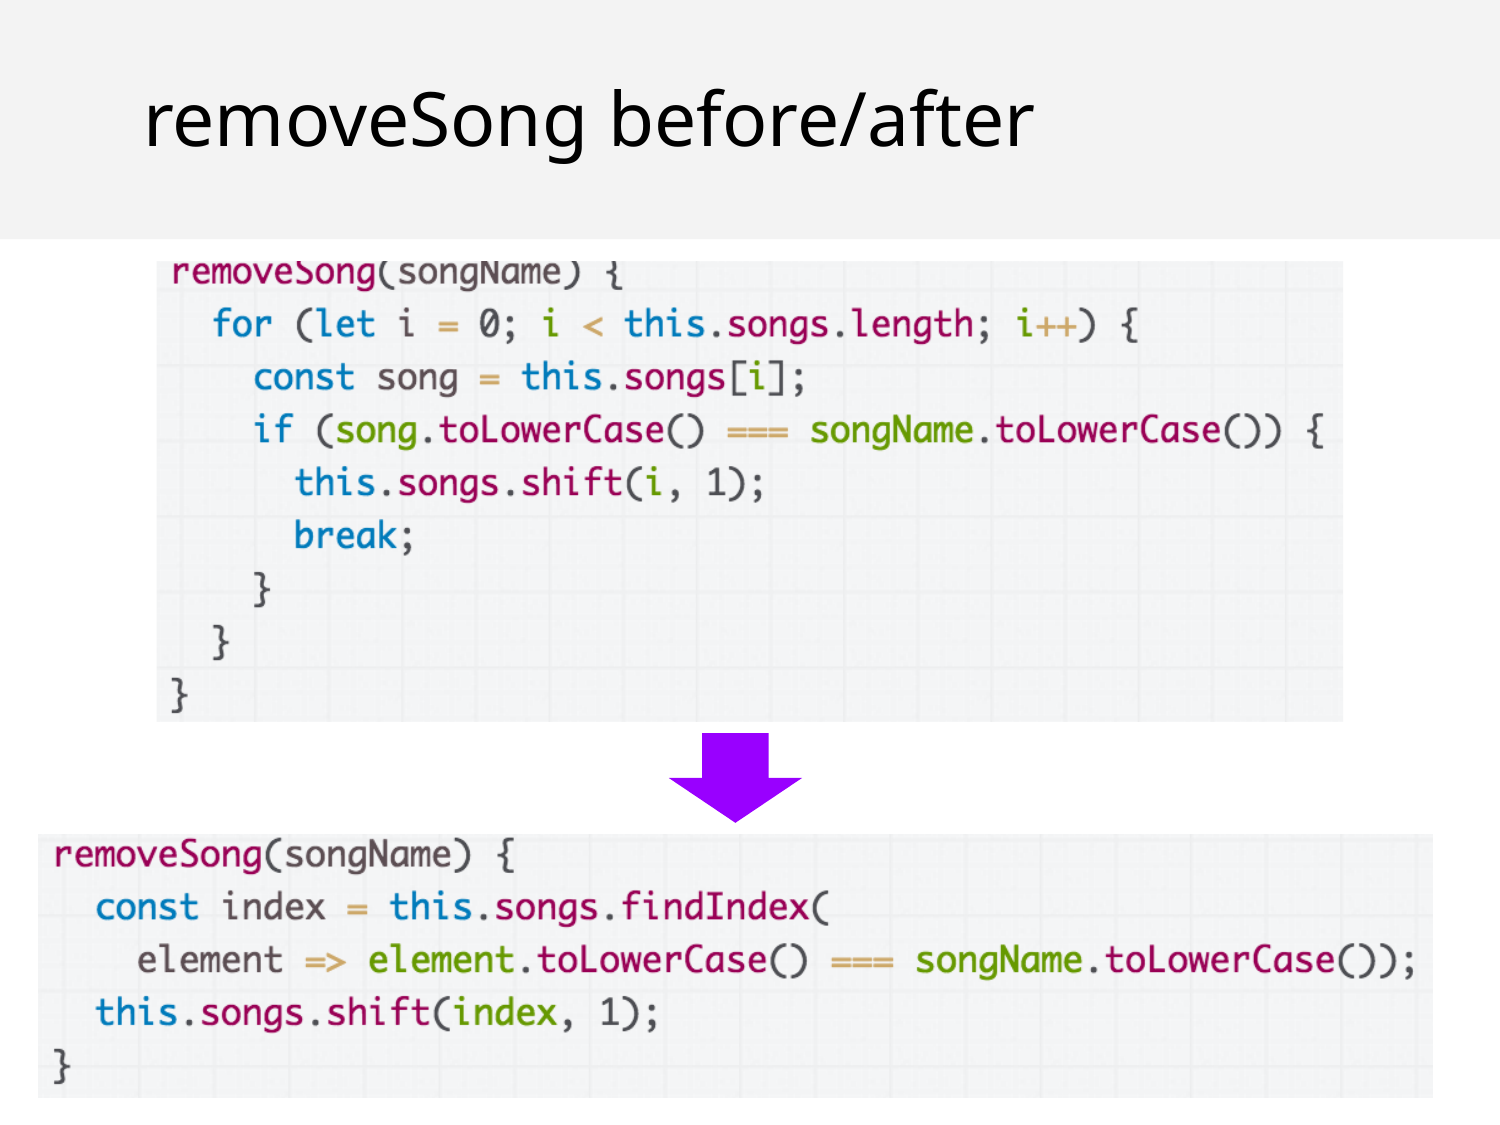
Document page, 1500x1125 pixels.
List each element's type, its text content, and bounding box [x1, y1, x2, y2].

text_box removeSong before/after [128, 56, 1372, 183]
text_box [668, 733, 803, 823]
picture [38, 834, 1433, 1098]
picture [156, 261, 1344, 722]
